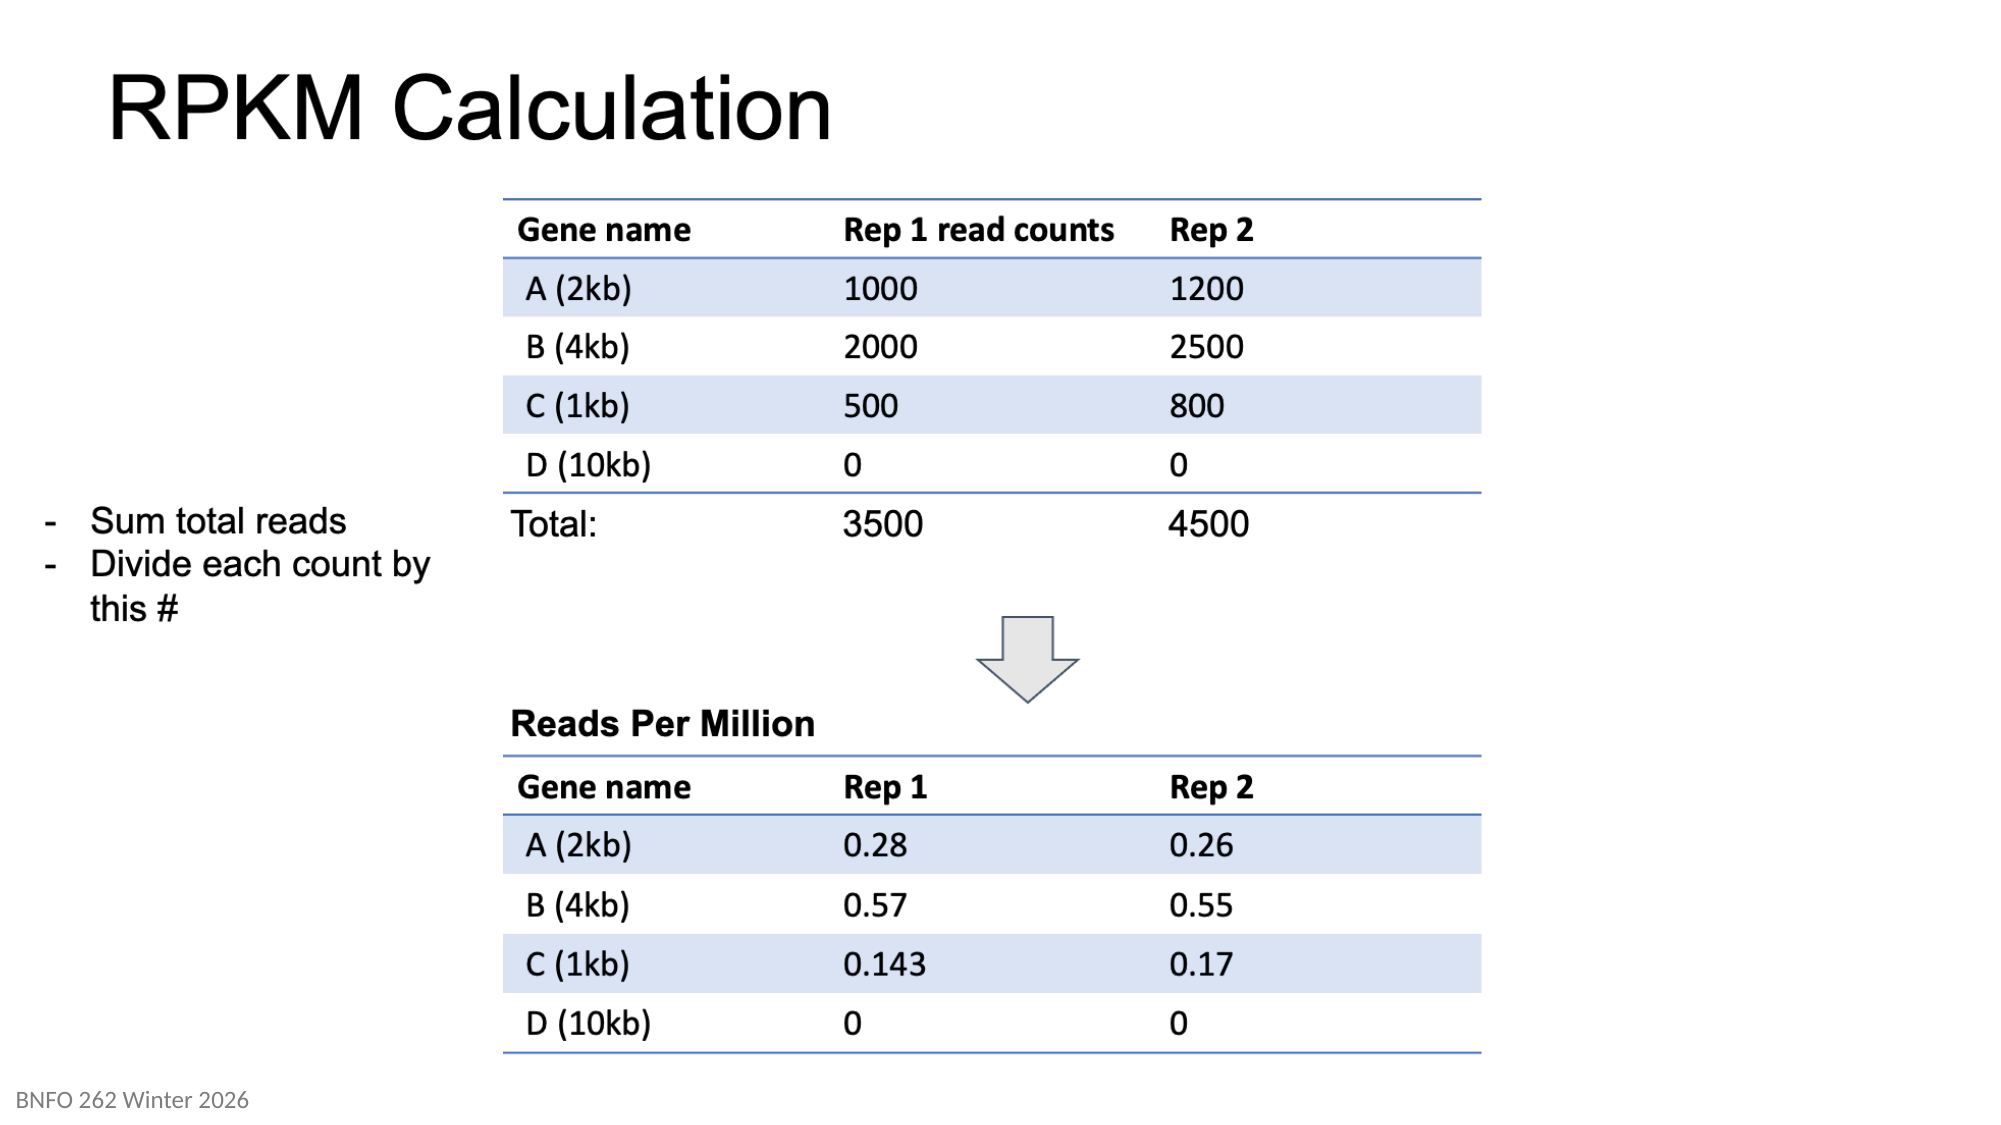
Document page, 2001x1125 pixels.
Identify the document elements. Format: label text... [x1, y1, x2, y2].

picture [24, 24, 1621, 1056]
text_box BNFO 262 Winter 2026 [0, 1071, 305, 1125]
